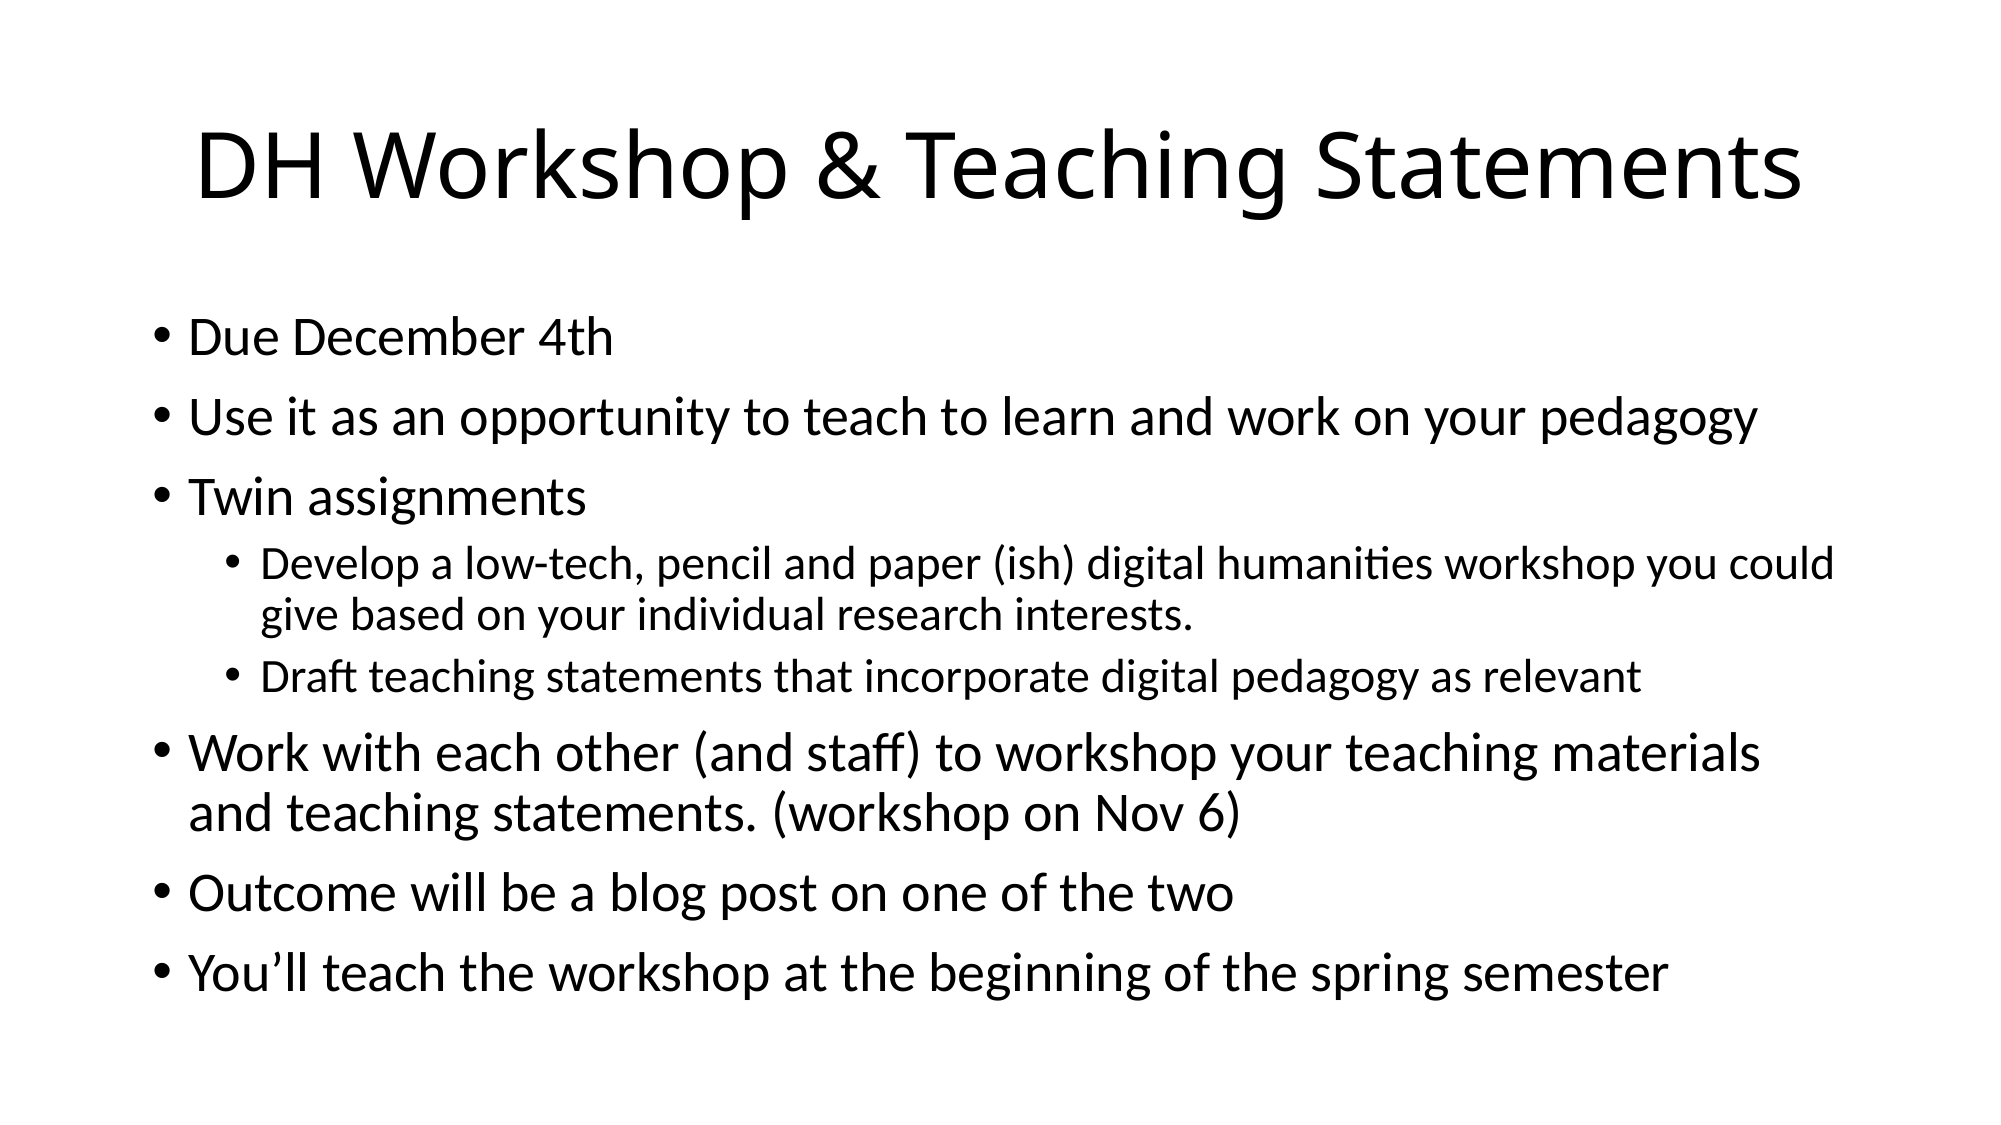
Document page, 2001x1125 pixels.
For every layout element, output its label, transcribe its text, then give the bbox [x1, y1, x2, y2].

title DH Workshop & Teaching Statements [137, 59, 1863, 278]
list Due December 4th Use it as an opportunity to teach to learn and work on your pedagogy Twin assignments Develop a low-tech, pencil and paper (ish) digital humanities workshop you could give based on your individual research interests. Draft teaching statements that incorporate digital pedagogy as relevant Work with each other (and staff) to workshop your teaching materials and teaching statements. (workshop on Nov 6) Outcome will be a blog post on one of the two You’ll teach the workshop at the beginning of the spring semester [137, 299, 1863, 1014]
